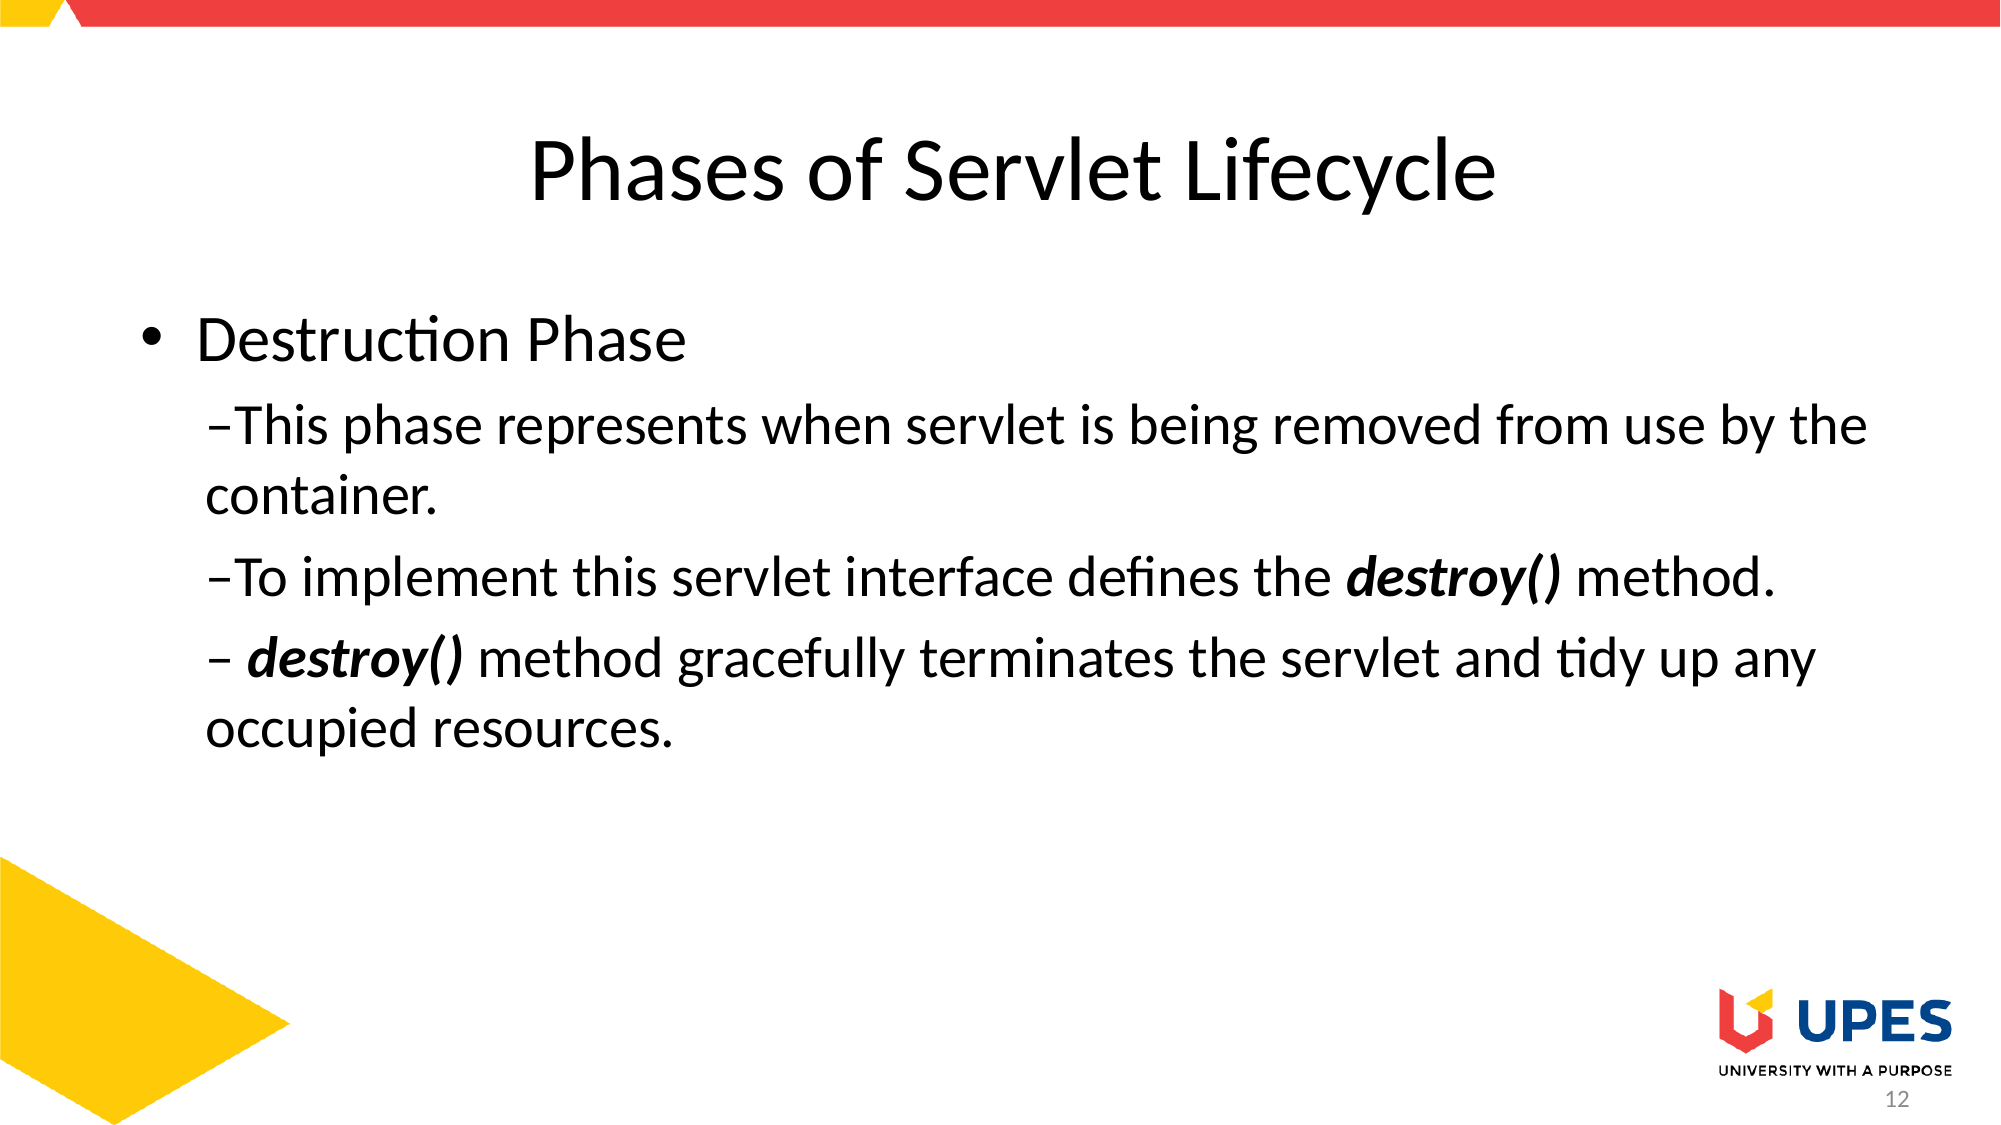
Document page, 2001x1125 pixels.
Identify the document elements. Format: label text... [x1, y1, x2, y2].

title Phases of Servlet Lifecycle [125, 70, 1925, 258]
list Destruction Phase –This phase represents when servlet is being removed from use by the container. –To implement this servlet interface defines the destroy() method. – destroy() method gracefully terminates the servlet and tidy up any occupied resources. [125, 287, 1925, 1030]
picture [0, 0, 2001, 1125]
